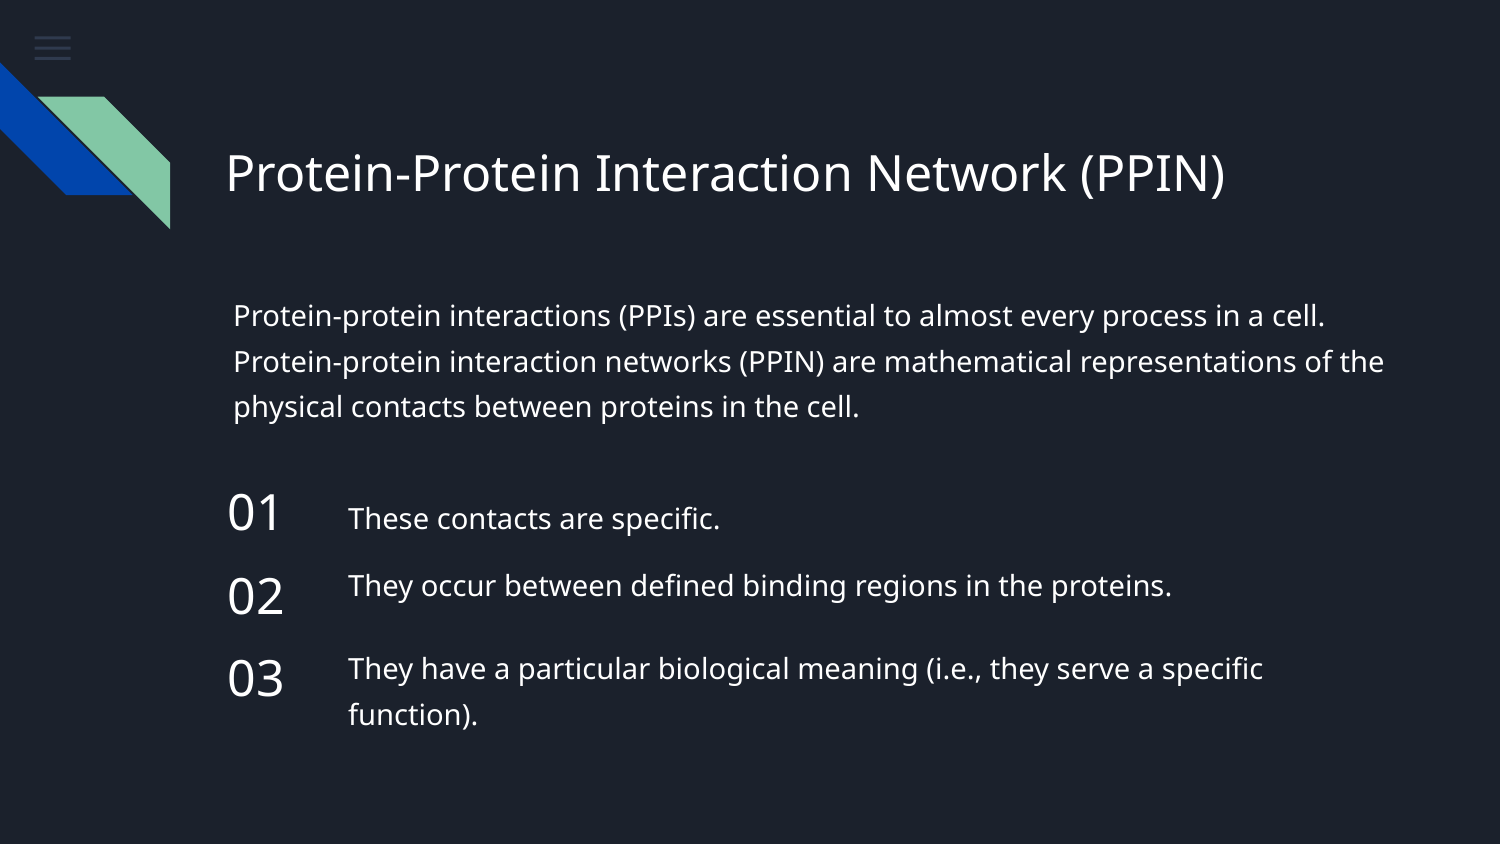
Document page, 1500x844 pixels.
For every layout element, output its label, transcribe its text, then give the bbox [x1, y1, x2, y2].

text_box 02 [212, 549, 333, 631]
text_box 01 [212, 465, 333, 549]
list They have a particular biological meaning (i.e., they serve a specific function). [333, 625, 1380, 703]
list These contacts are specific. [333, 479, 1298, 535]
text_box Protein-protein interactions (PPIs) are essential to almost every process in a cell. Protein-protein interaction networks (PPIN) are mathematical representations of the physical contacts between proteins in the cell. [218, 310, 1421, 456]
text_box 03 [212, 631, 333, 716]
title Protein-Protein Interaction Network (PPIN) [210, 126, 1421, 246]
list They occur between defined binding regions in the proteins. [333, 541, 1298, 625]
